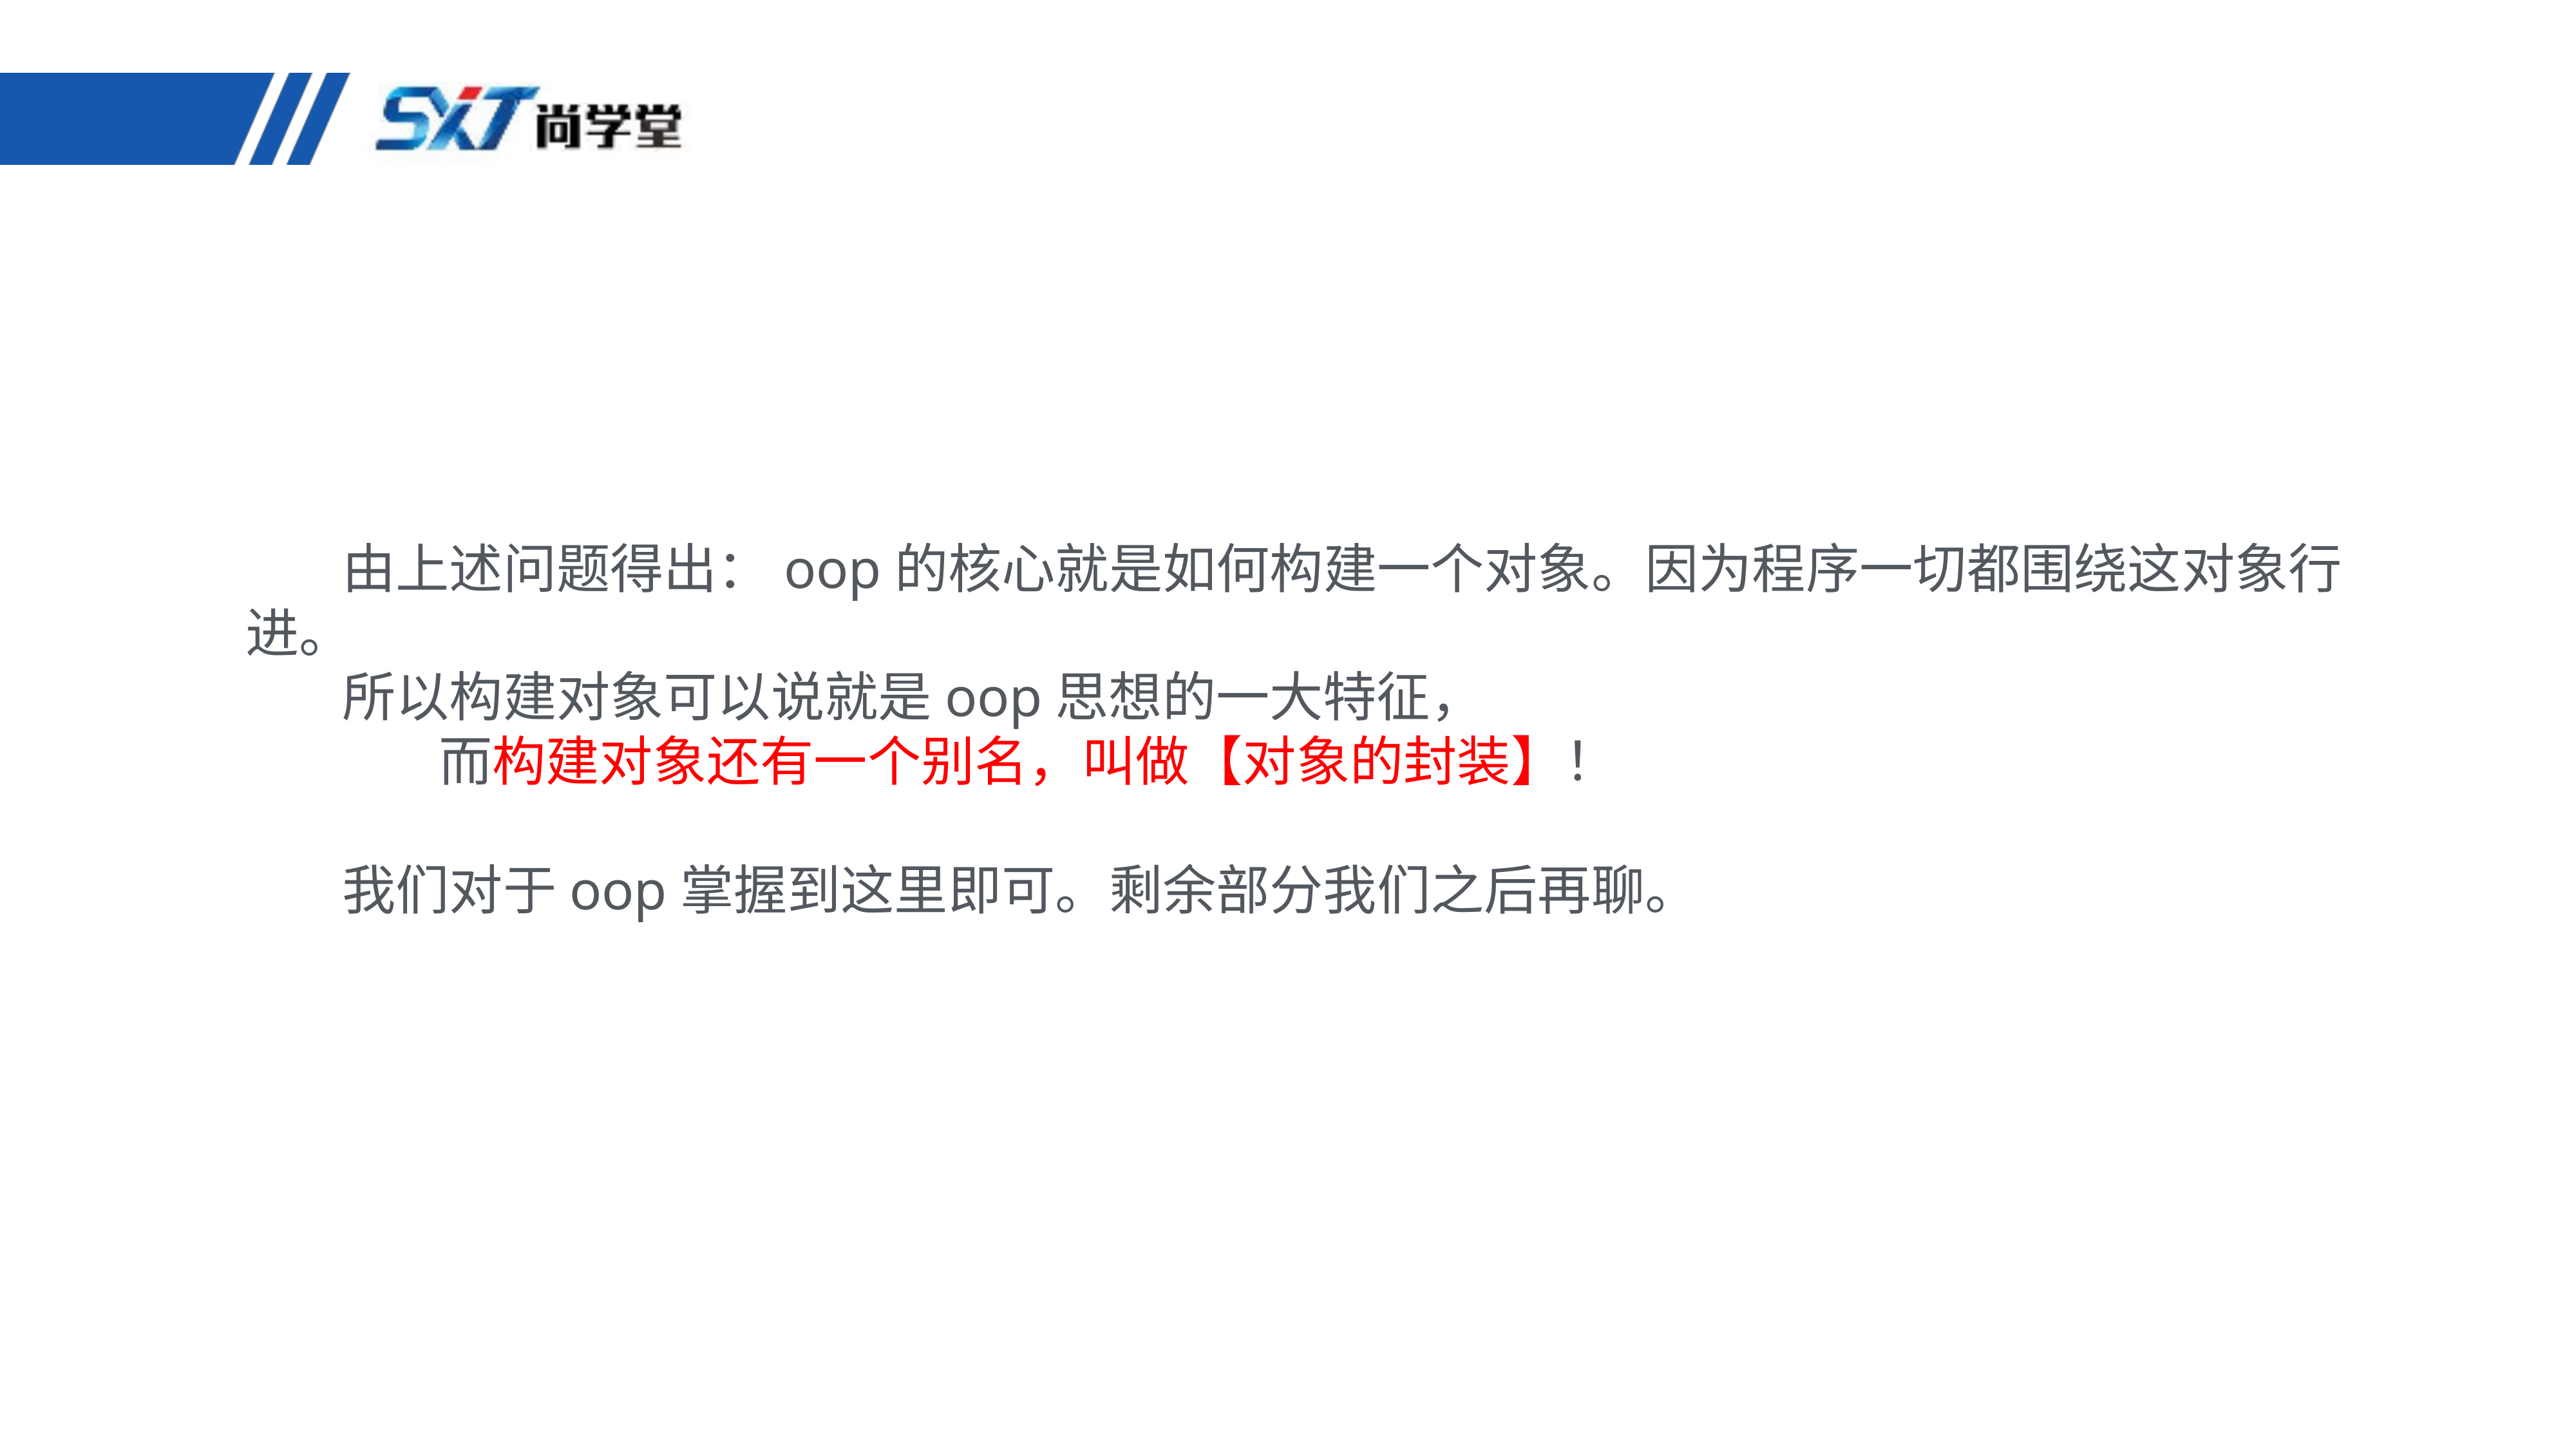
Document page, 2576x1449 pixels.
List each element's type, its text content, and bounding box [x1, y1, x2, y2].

picture [359, 17, 699, 242]
text_box 由上述问题得出：oop的核心就是如何构建一个对象。因为程序一切都围绕这对象行进。 所以构建对象可以说就是oop思想的一大特征， 而构建对象还有一个别名，叫做【对象的封装】！ 我们对于oop掌握到这里即可。剩余部分我们之后再聊。 [236, 529, 2437, 925]
picture [0, 73, 350, 165]
